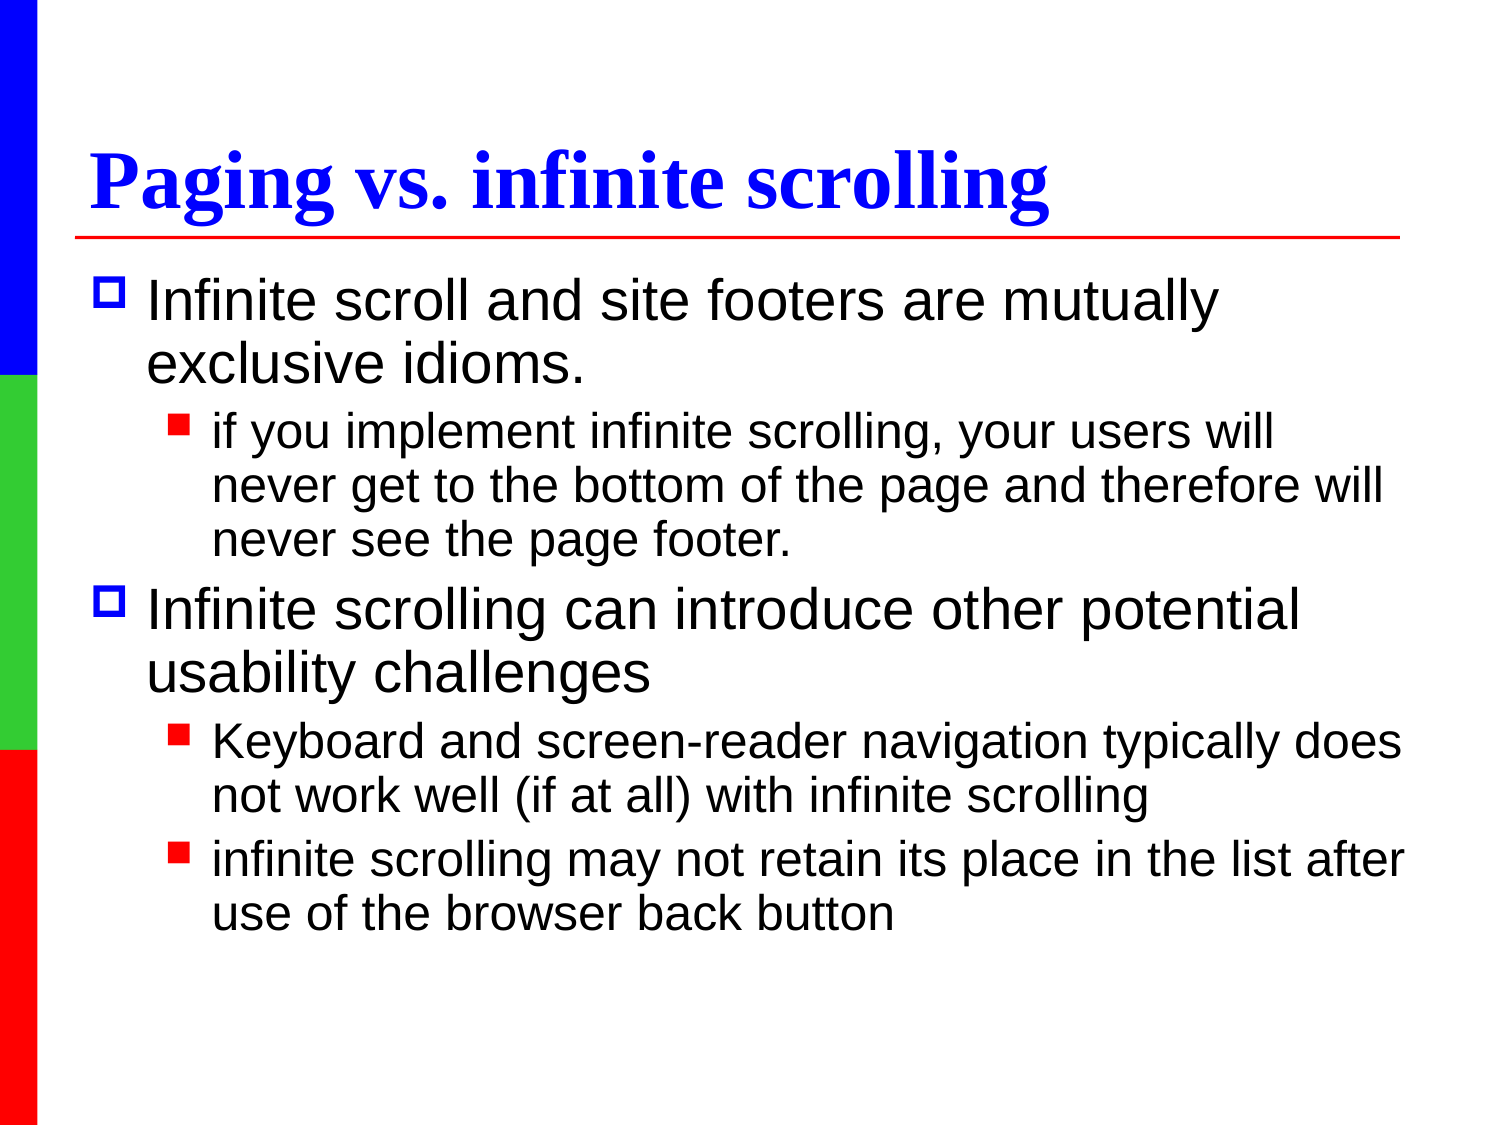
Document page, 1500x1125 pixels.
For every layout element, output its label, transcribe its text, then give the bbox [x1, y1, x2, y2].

title Paging vs. infinite scrolling [74, 45, 1426, 233]
list Infinite scroll and site footers are mutually exclusive idioms. if you implement infinite scrolling, your users will never get to the bottom of the page and therefore will never see the page footer. Infinite scrolling can introduce other potential usability challenges Keyboard and screen-reader navigation typically does not work well (if at all) with infinite scrolling infinite scrolling may not retain its place in the list after use of the browser back button [74, 262, 1426, 1006]
